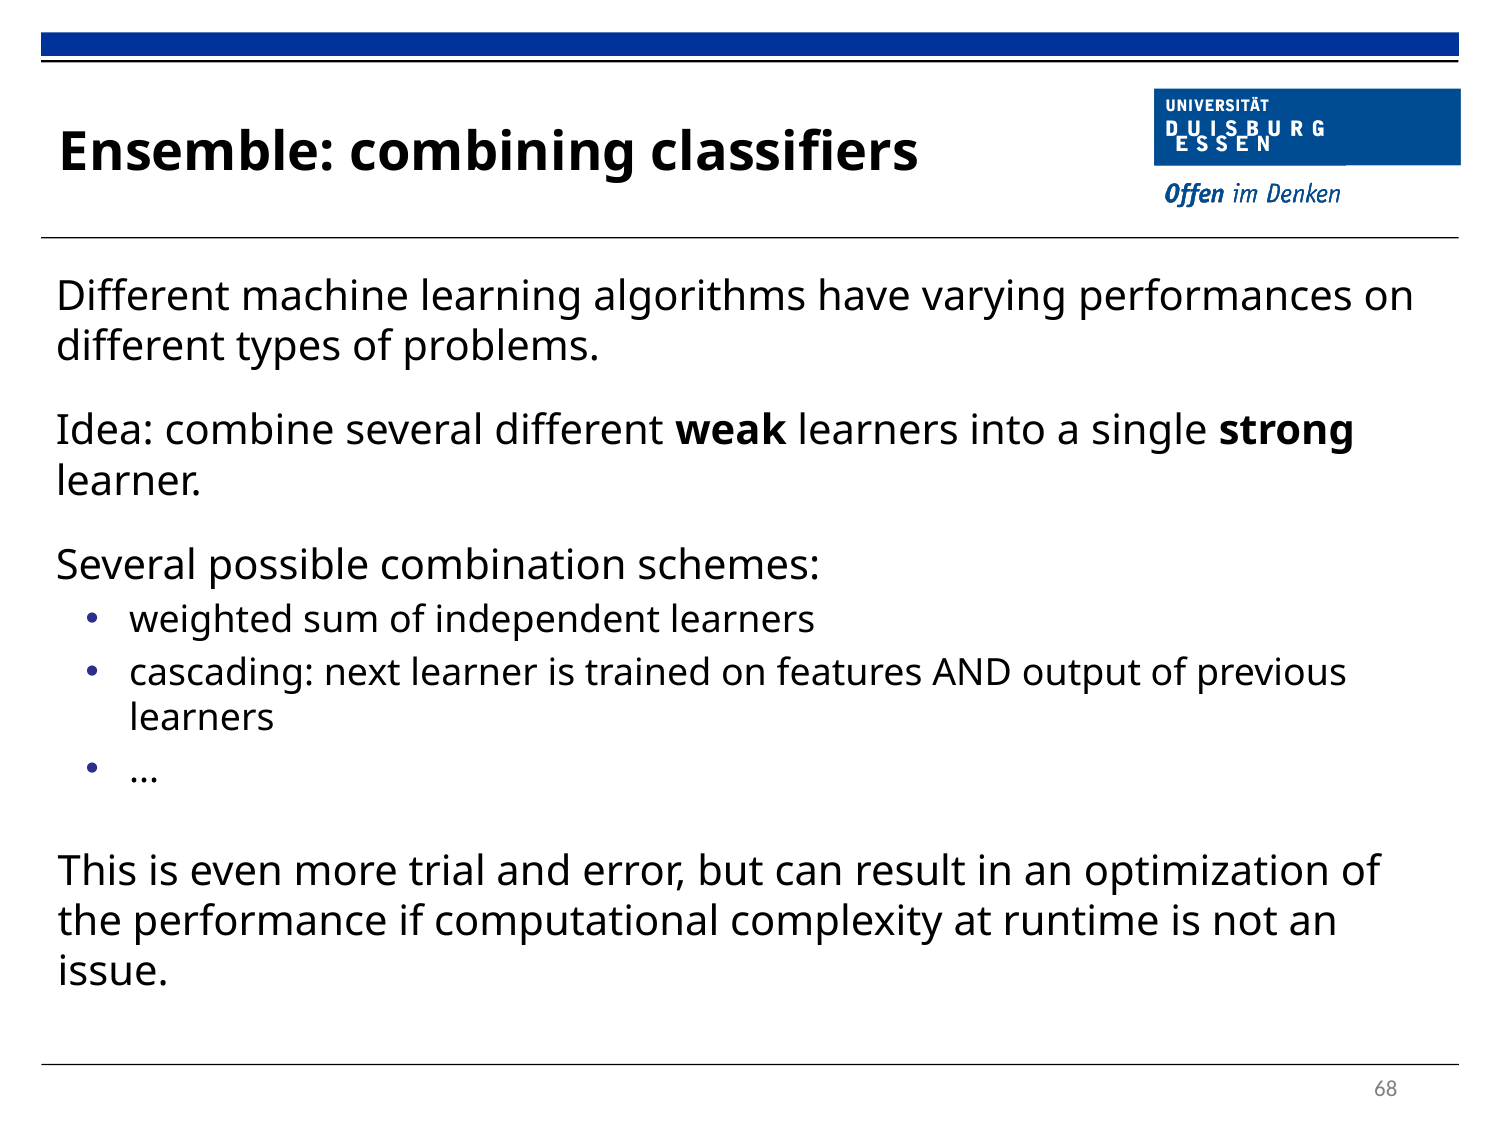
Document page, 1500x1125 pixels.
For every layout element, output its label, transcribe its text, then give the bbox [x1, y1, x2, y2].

title Ensemble: combining classifiers [58, 79, 1126, 218]
list Different machine learning algorithms have varying performances on different types of problems. Idea: combine several different weak learners into a single strong learner. Several possible combination schemes: weighted sum of independent learners cascading: next learner is trained on features AND output of previous learners ... This is even more trial and error, but can result in an optimization of the performance if computational complexity at runtime is not an issue. [41, 261, 1459, 563]
picture [1154, 80, 1461, 213]
